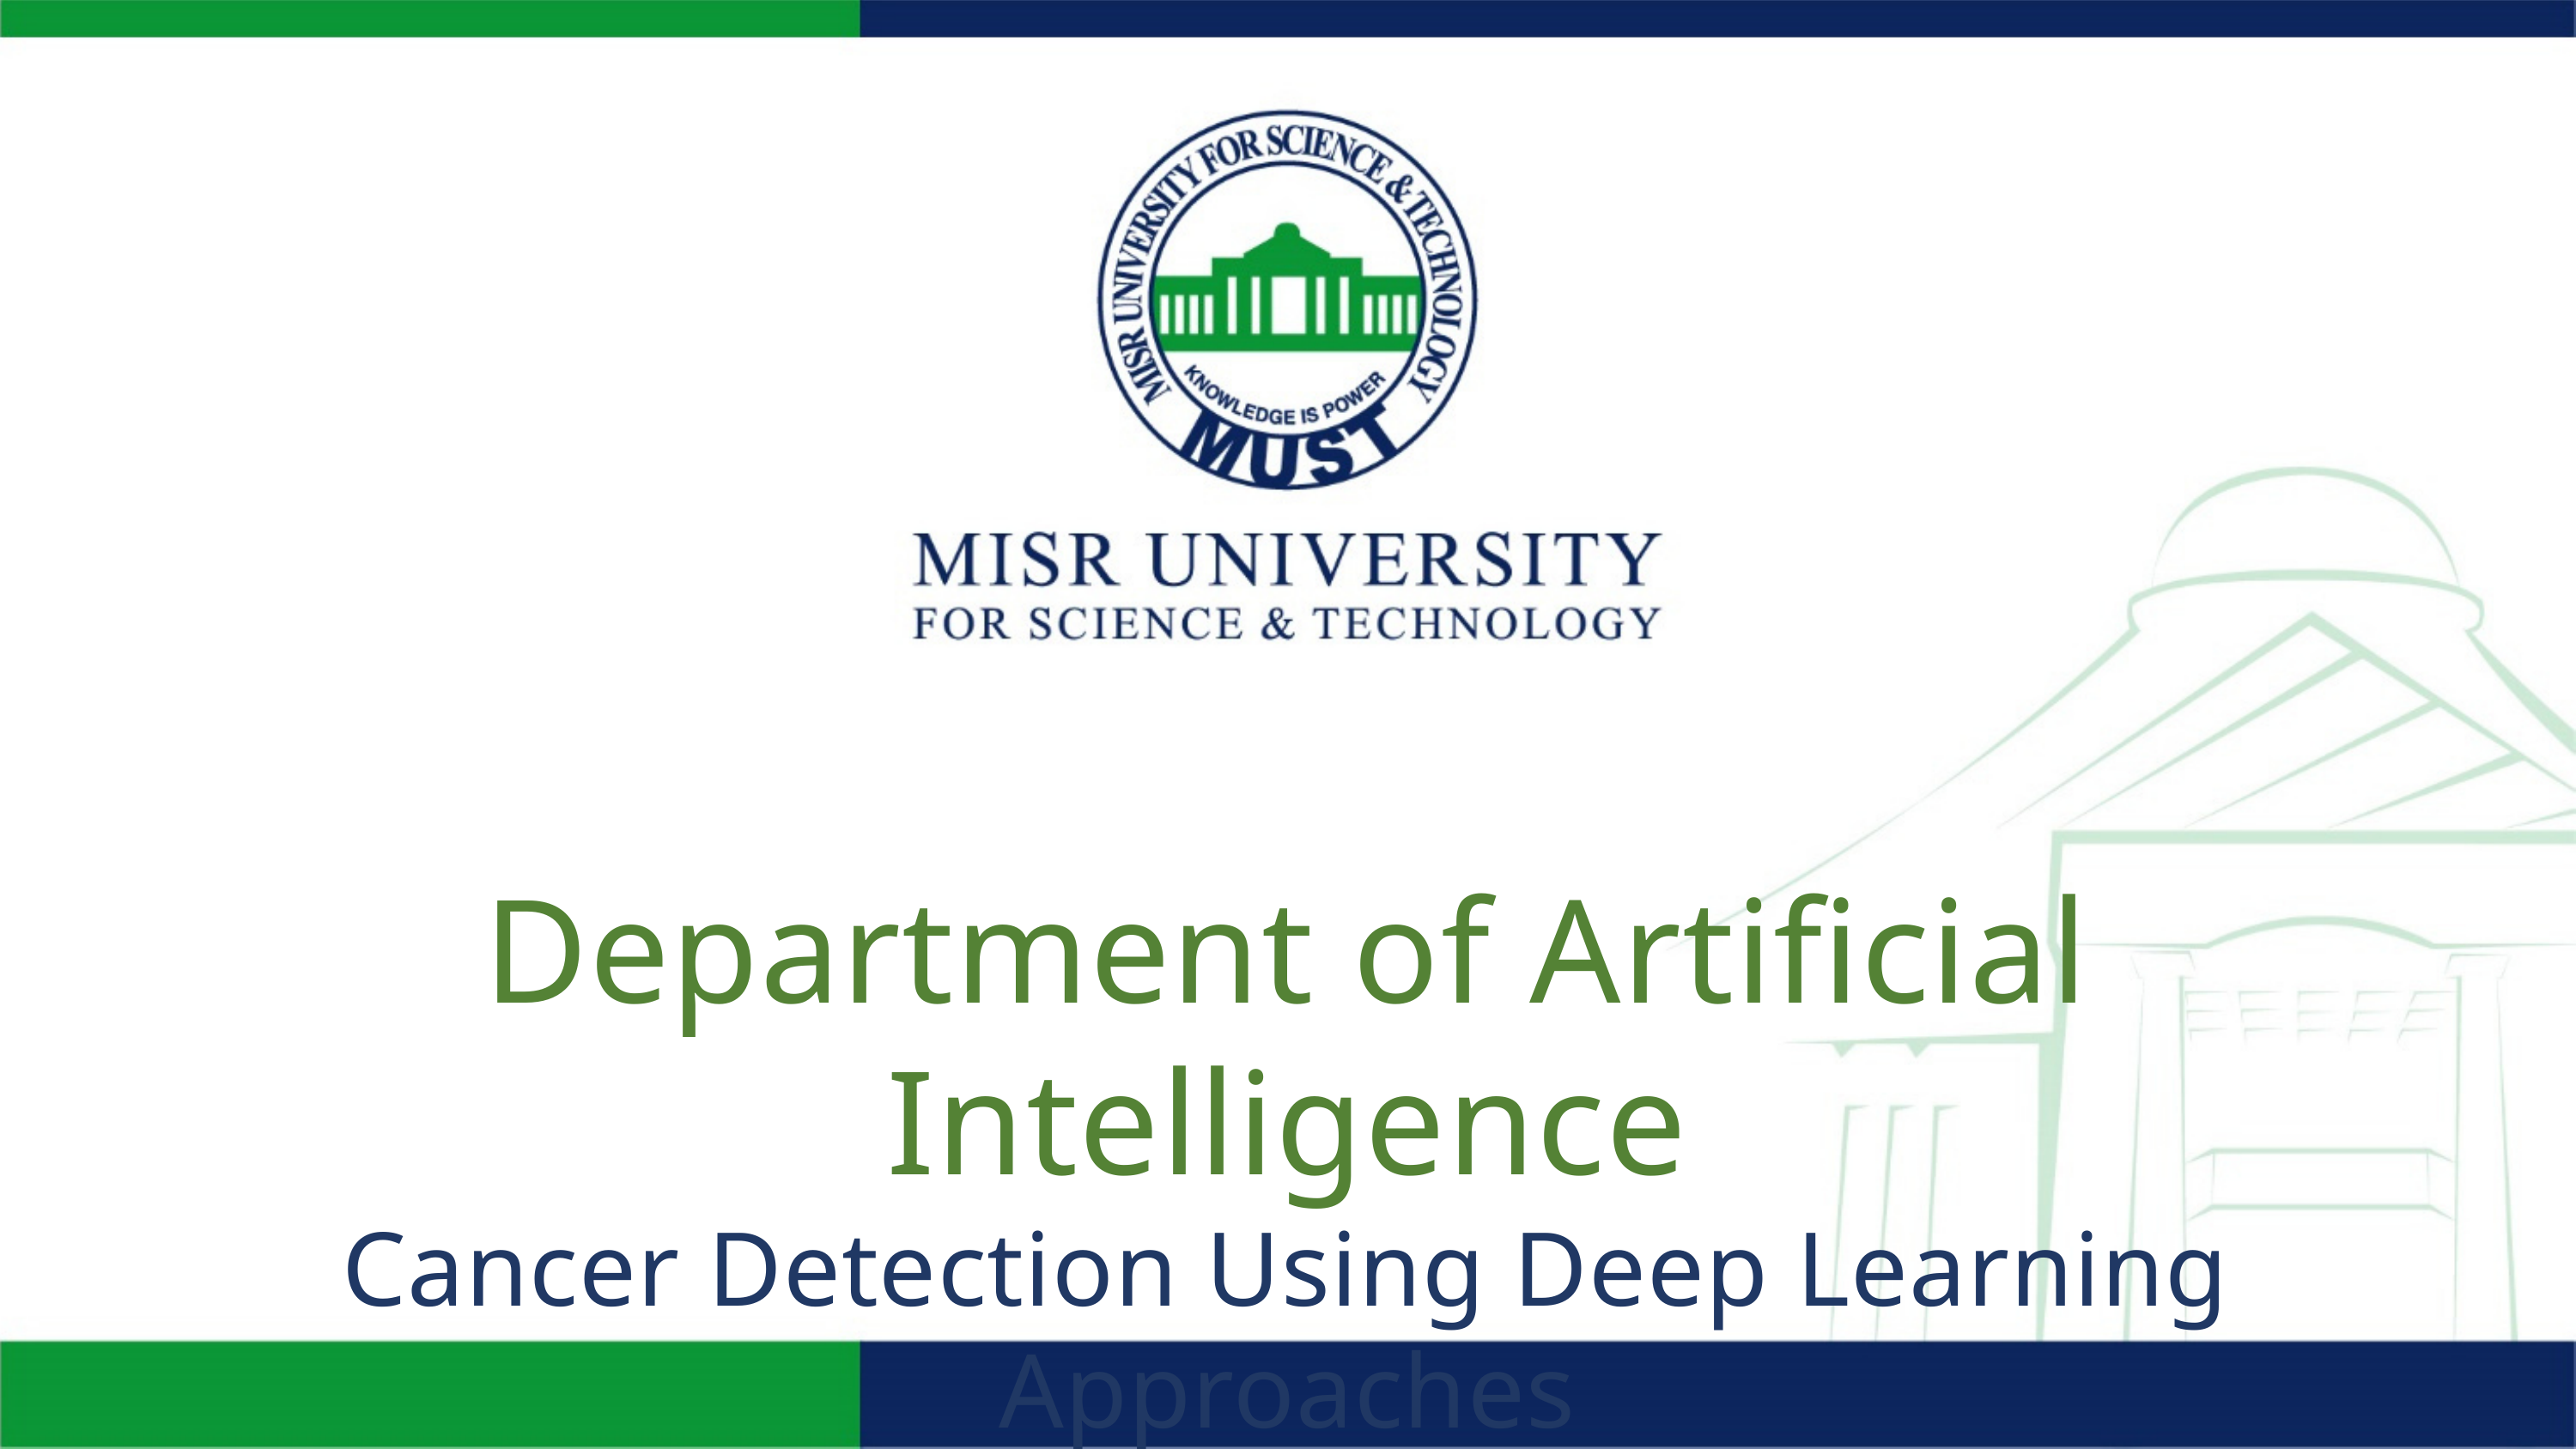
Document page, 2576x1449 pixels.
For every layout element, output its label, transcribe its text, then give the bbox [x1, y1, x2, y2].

text_box [0, 0, 2576, 1449]
text_box Department of Artificial Intelligence Cancer Detection Using Deep Learning Approaches [144, 860, 2431, 1449]
